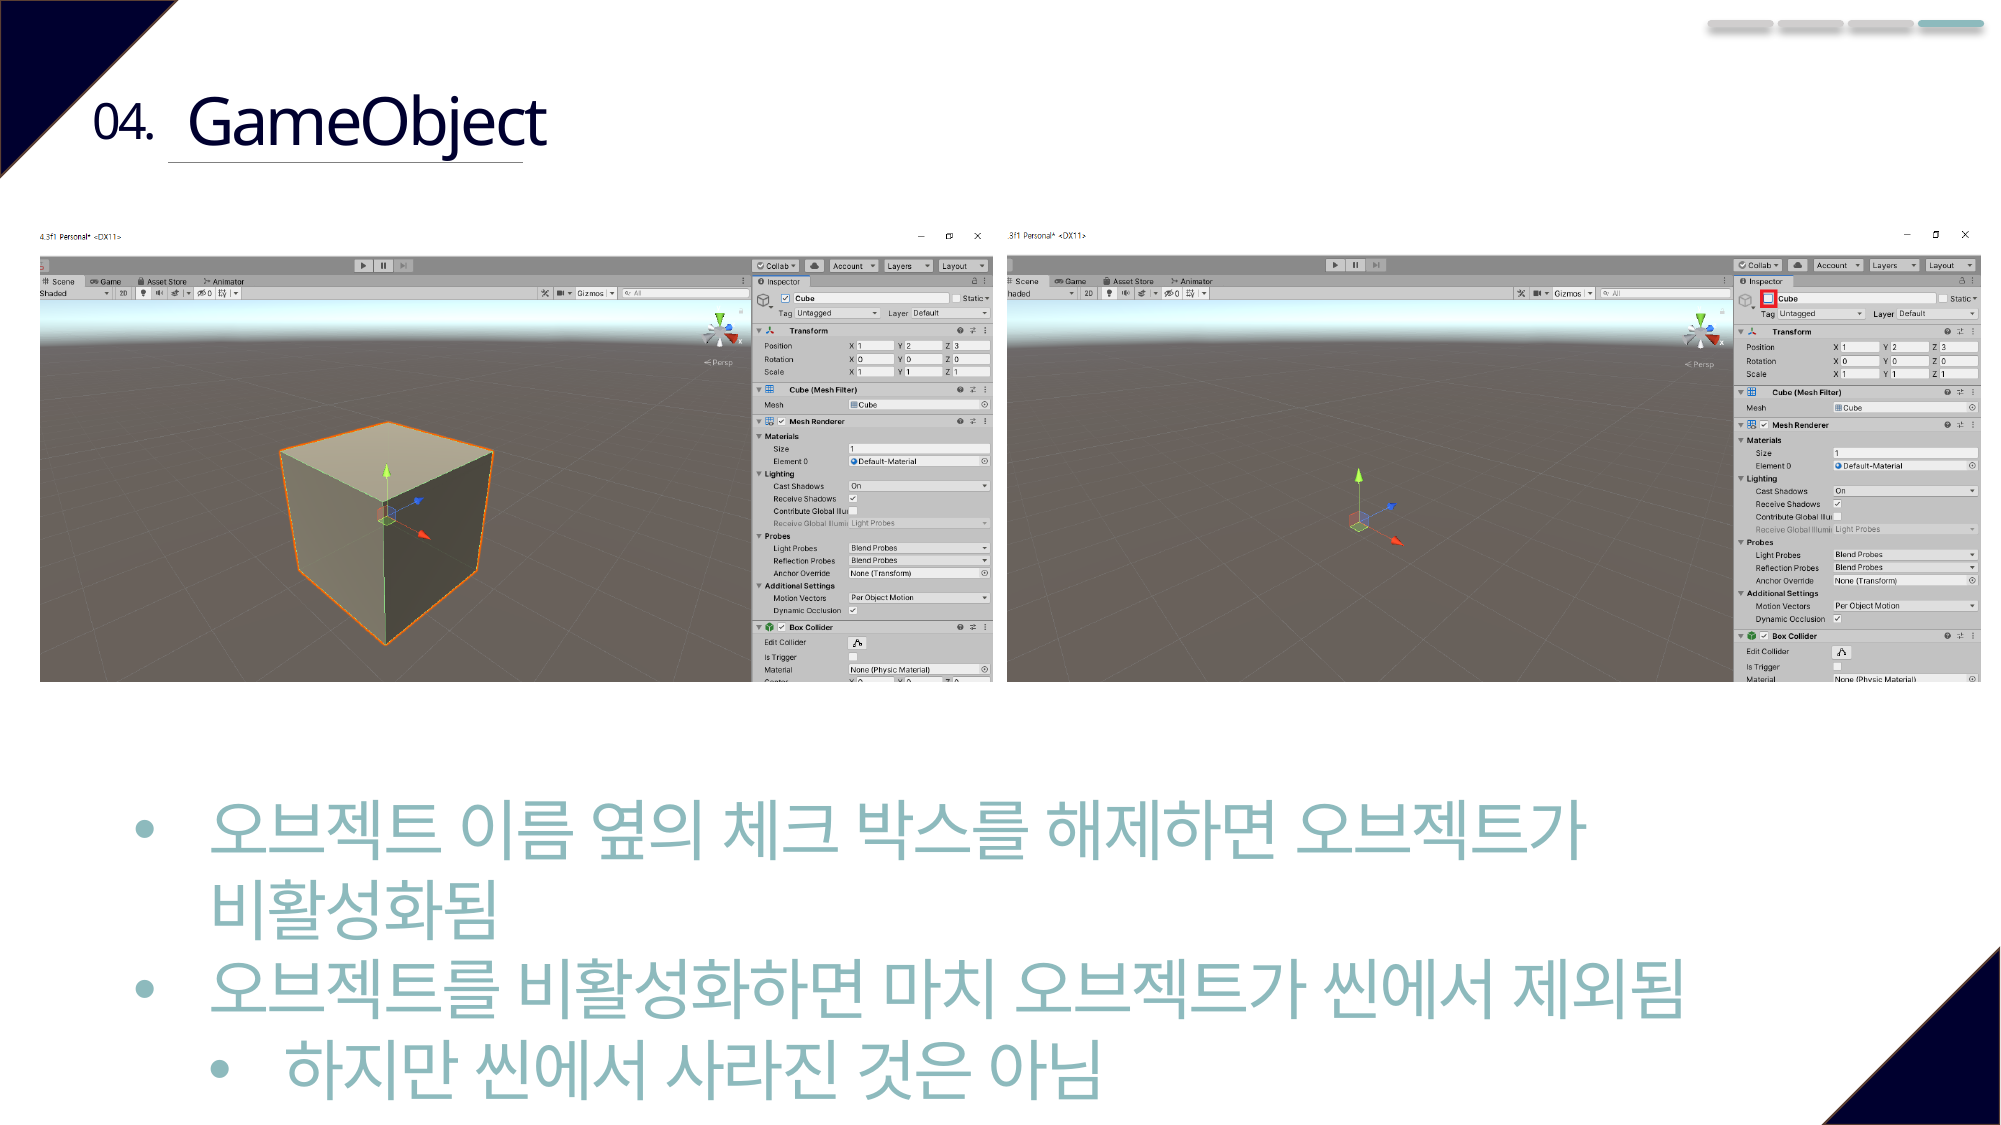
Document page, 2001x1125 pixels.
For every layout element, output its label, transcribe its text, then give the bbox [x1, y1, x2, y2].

text_box 오브젝트 이름 옆의 체크 박스를 해제하면 오브젝트가 비활성화됨 오브젝트를 비활성화하면 마치 오브젝트가 씬에서 제외됨 하지만 씬에서 사라진 것은 아님 [118, 781, 1882, 1116]
text_box GameObject [171, 71, 564, 167]
picture [40, 230, 993, 682]
text_box 04. [78, 81, 172, 157]
picture [1007, 231, 1981, 682]
